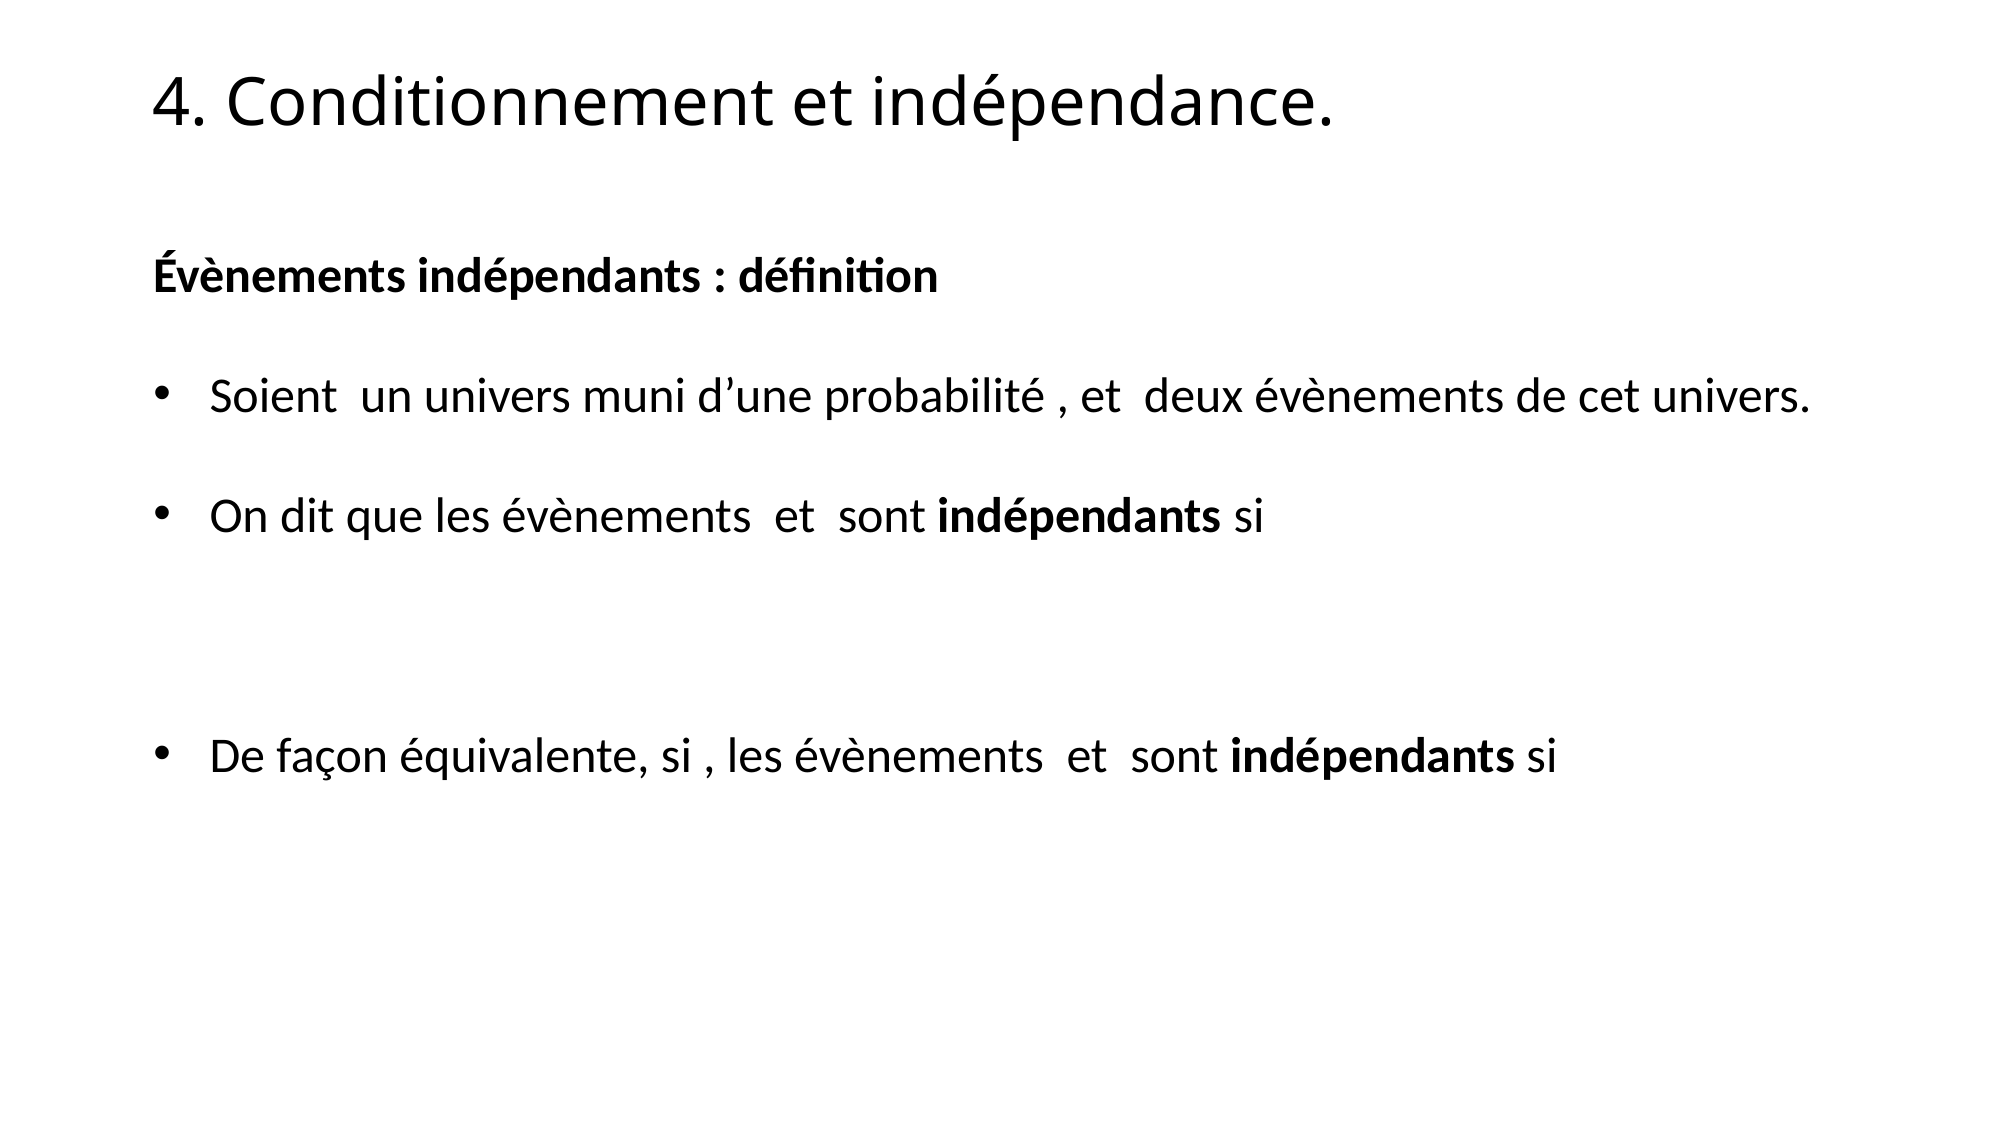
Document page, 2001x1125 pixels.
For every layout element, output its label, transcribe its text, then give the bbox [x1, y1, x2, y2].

text_box 4. Conditionnement et indépendance. [137, 59, 1863, 155]
